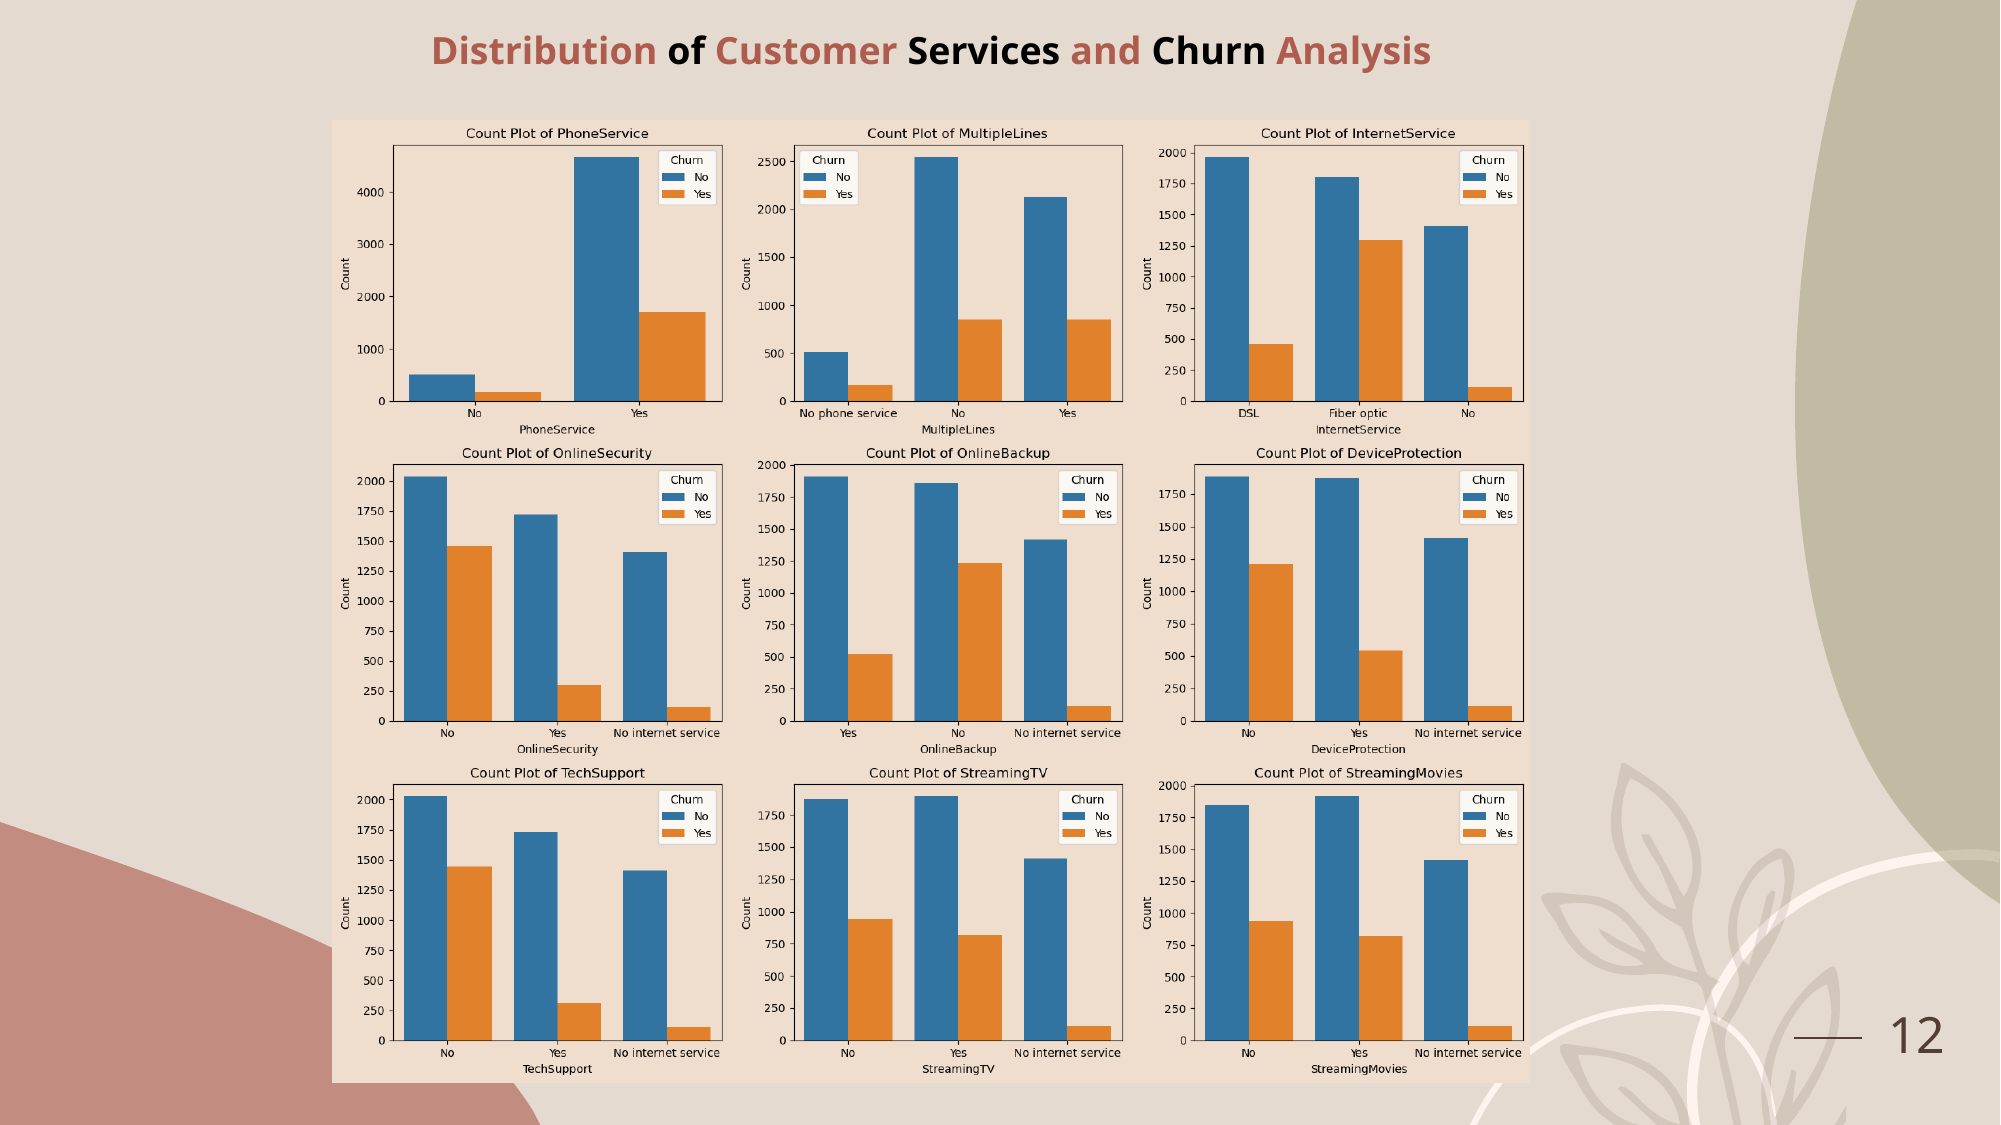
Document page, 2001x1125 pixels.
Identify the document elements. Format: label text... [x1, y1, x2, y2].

picture [332, 120, 1530, 1083]
text_box Distribution of Customer Services and Churn Analysis [103, 24, 1759, 83]
slide_number 12 [1862, 964, 1971, 1112]
